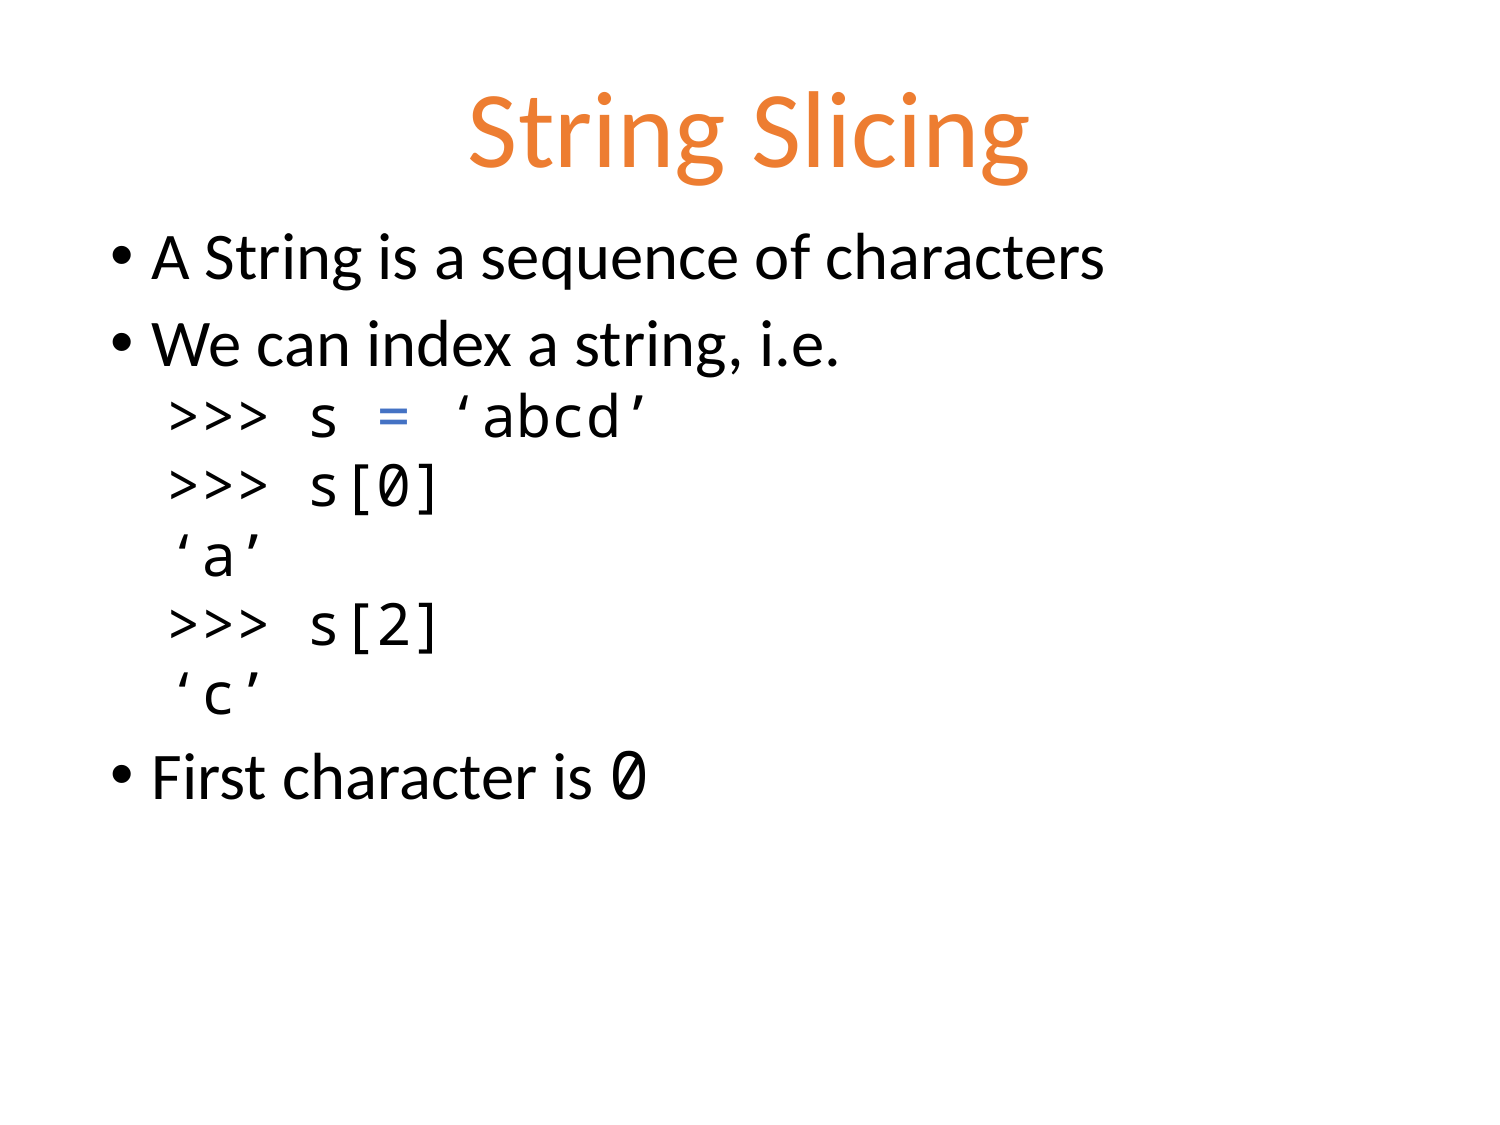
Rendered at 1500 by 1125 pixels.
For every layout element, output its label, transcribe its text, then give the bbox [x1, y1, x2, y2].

title String Slicing [102, 59, 1398, 204]
list A String is a sequence of characters We can index a string, i.e. >>> s = ‘abcd’ >>> s[0] ‘a’ >>> s[2] ‘c’ First character is 0 [102, 214, 1398, 1014]
